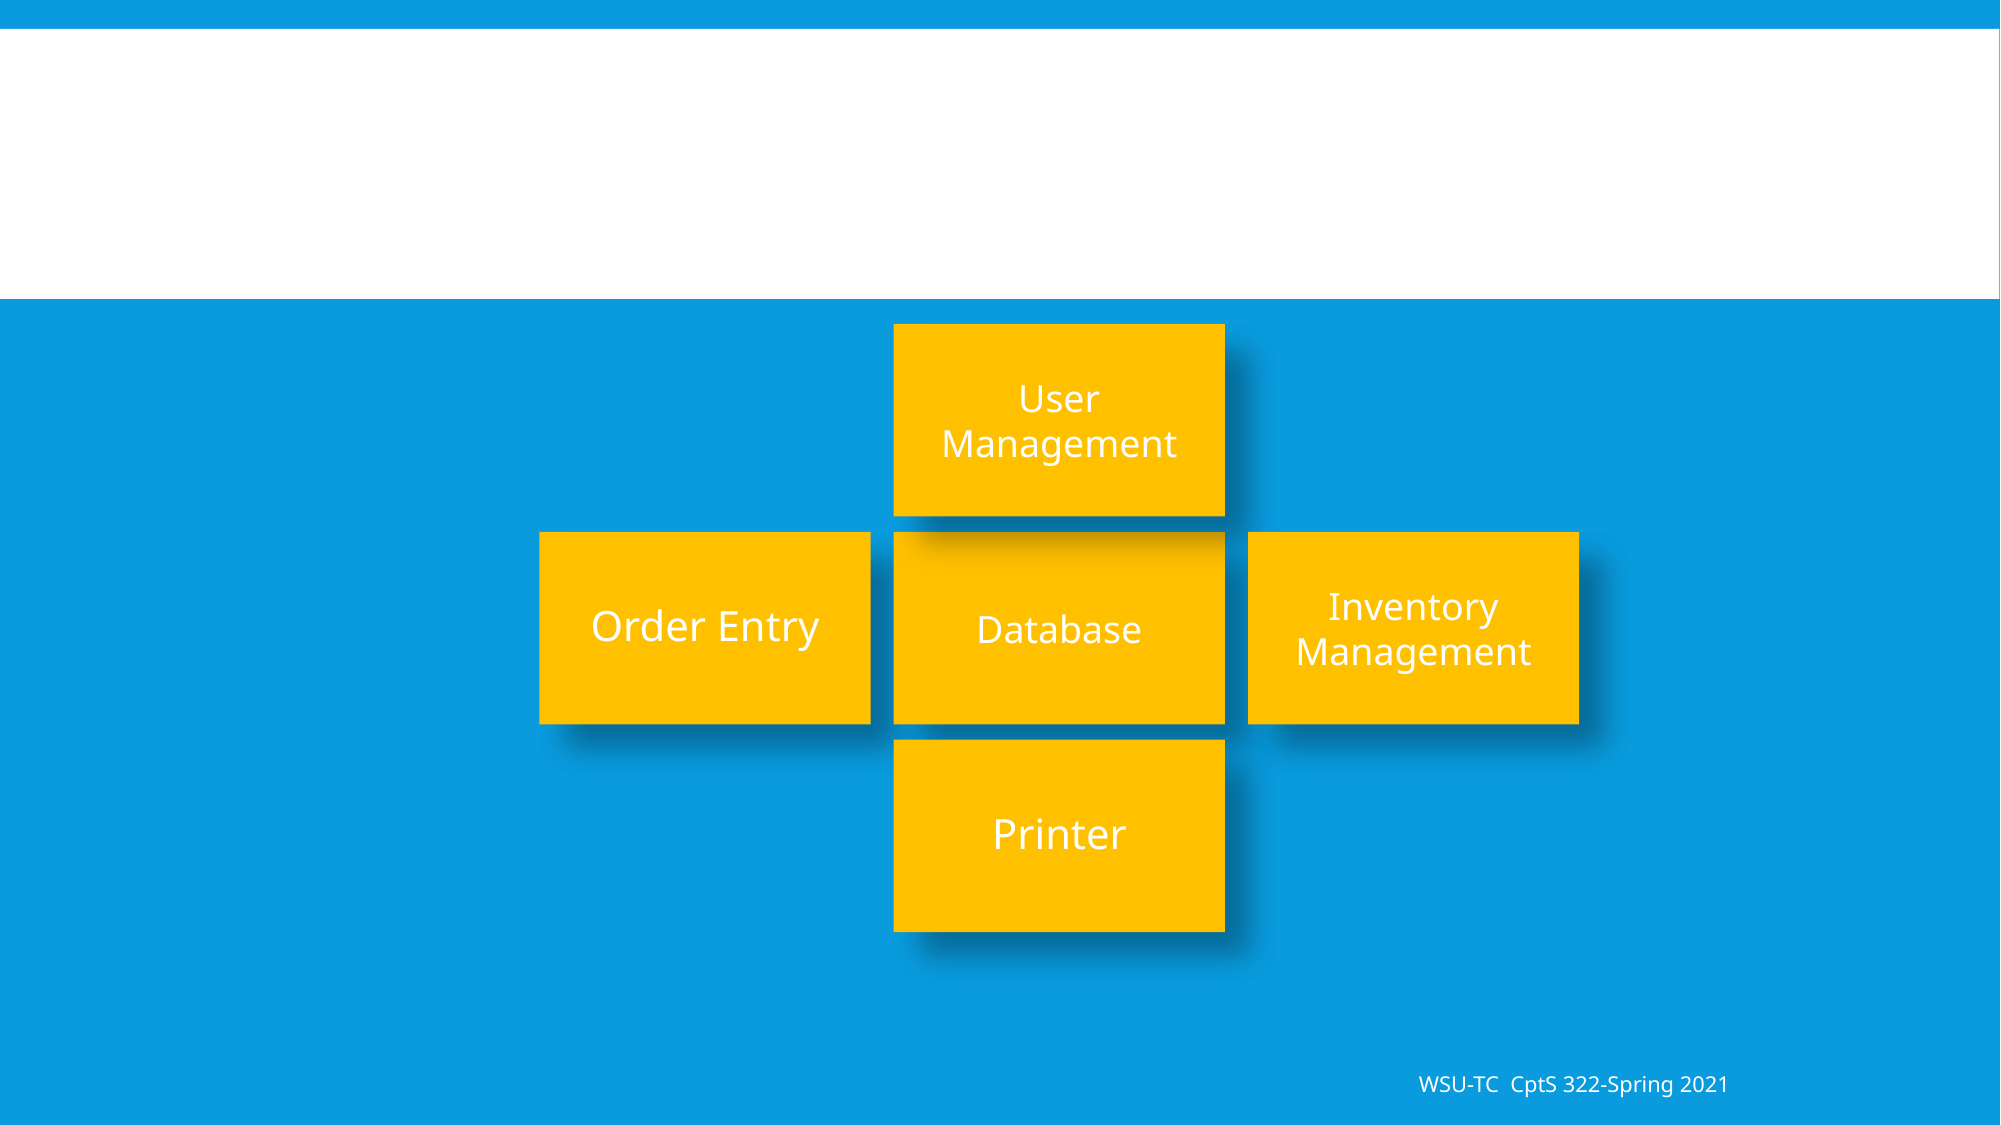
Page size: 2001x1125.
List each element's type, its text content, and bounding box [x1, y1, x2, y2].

text_box Printer [893, 739, 1226, 933]
text_box Inventory Management [1247, 531, 1580, 725]
text_box Database [893, 531, 1226, 725]
text_box User Management [893, 323, 1226, 517]
text_box Order Entry [538, 531, 872, 725]
footer WSU-TC CptS 322-Spring 2021 [918, 1053, 1746, 1114]
